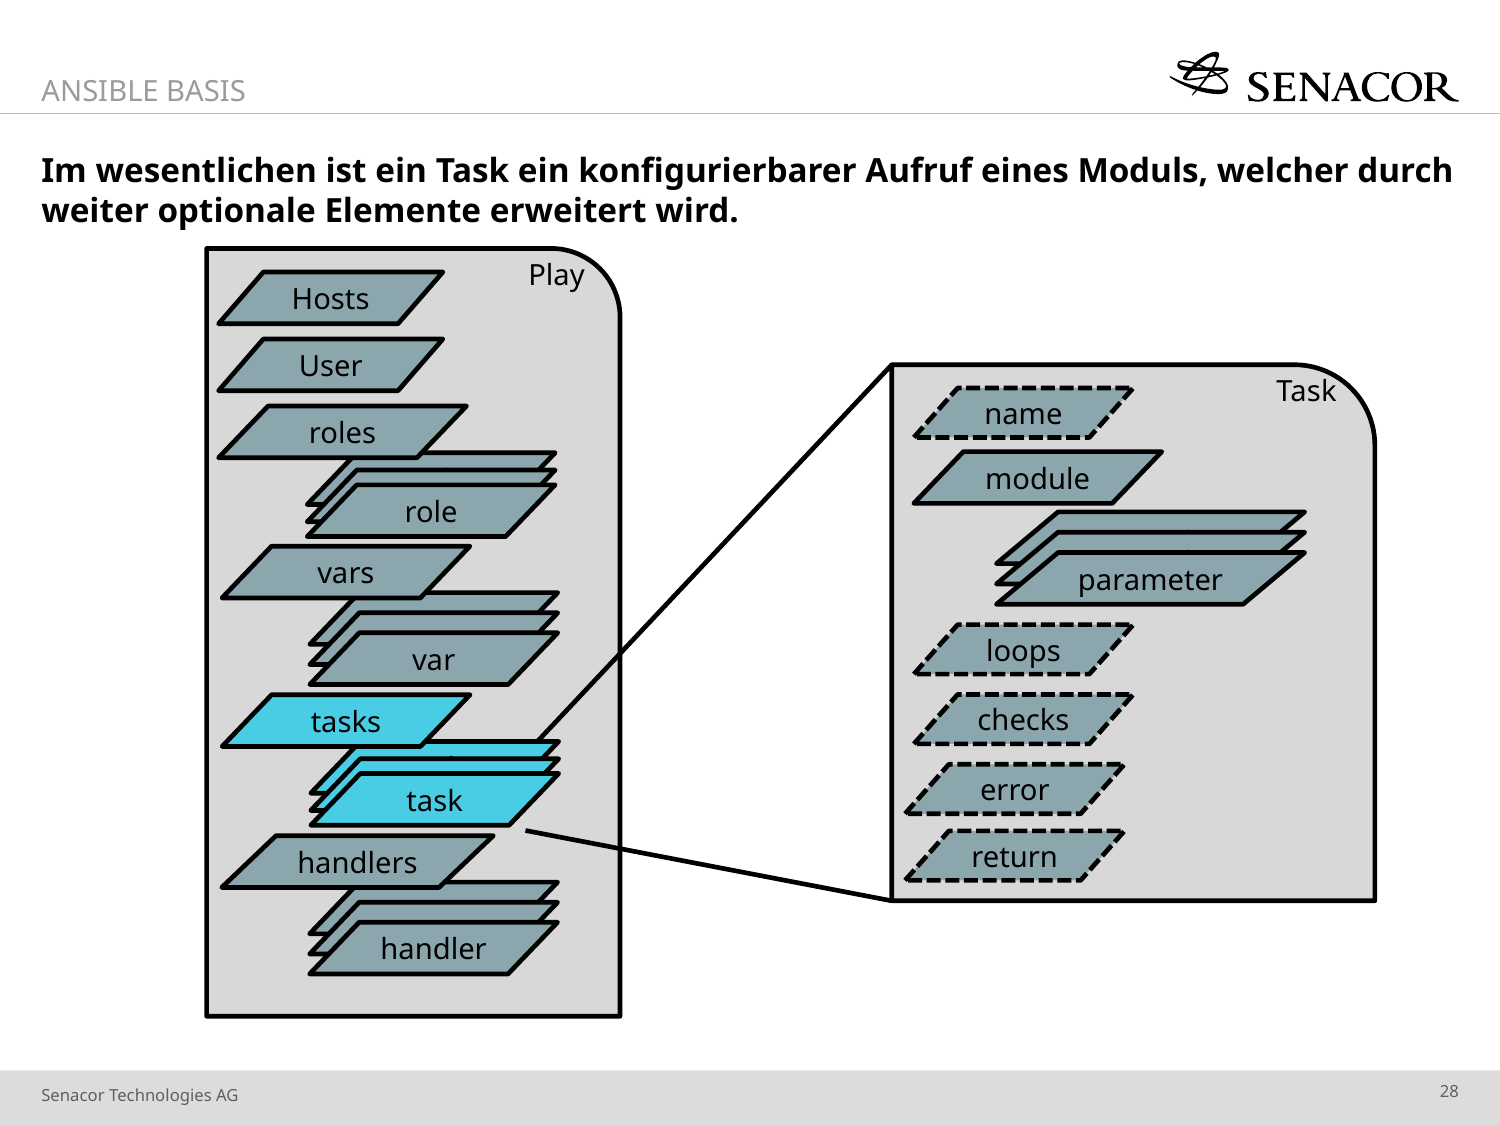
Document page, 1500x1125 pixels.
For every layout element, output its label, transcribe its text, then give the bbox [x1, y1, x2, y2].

text_box role [305, 482, 532, 539]
text_box checks [912, 692, 1136, 747]
text_box User [216, 336, 445, 393]
text_box loops [912, 622, 1136, 677]
text_box Task [889, 362, 1377, 903]
text_box roles [216, 403, 469, 460]
text_box return [903, 828, 1127, 883]
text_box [525, 830, 892, 902]
list Ansible Basis [41, 42, 1164, 114]
text_box parameter [994, 550, 1307, 607]
text_box tasks [220, 692, 473, 749]
text_box Play [204, 246, 623, 1019]
text_box error [903, 762, 1127, 816]
text_box var [307, 880, 520, 936]
text_box var [307, 900, 556, 957]
text_box task [305, 450, 532, 507]
text_box vars [220, 544, 472, 601]
text_box handlers [219, 833, 496, 890]
text_box task [305, 467, 532, 524]
text_box var [307, 630, 532, 687]
title Im wesentlichen ist ein Task ein konfigurierbarer Aufruf eines Moduls, welcher durch weiter optionale Elemente erweitert wird. [41, 149, 1459, 232]
text_box name [912, 385, 1136, 440]
text_box task [308, 771, 561, 828]
text_box parameter [994, 530, 1307, 587]
text_box Hosts [216, 269, 445, 326]
slide_number 28 [1352, 1070, 1459, 1125]
text_box module [911, 449, 1164, 506]
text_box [537, 364, 892, 742]
text_box handler [307, 920, 560, 977]
text_box task [308, 739, 555, 796]
text_box parameter [994, 509, 1307, 566]
text_box task [308, 756, 561, 813]
text_box var [307, 590, 532, 647]
text_box var [307, 610, 532, 667]
